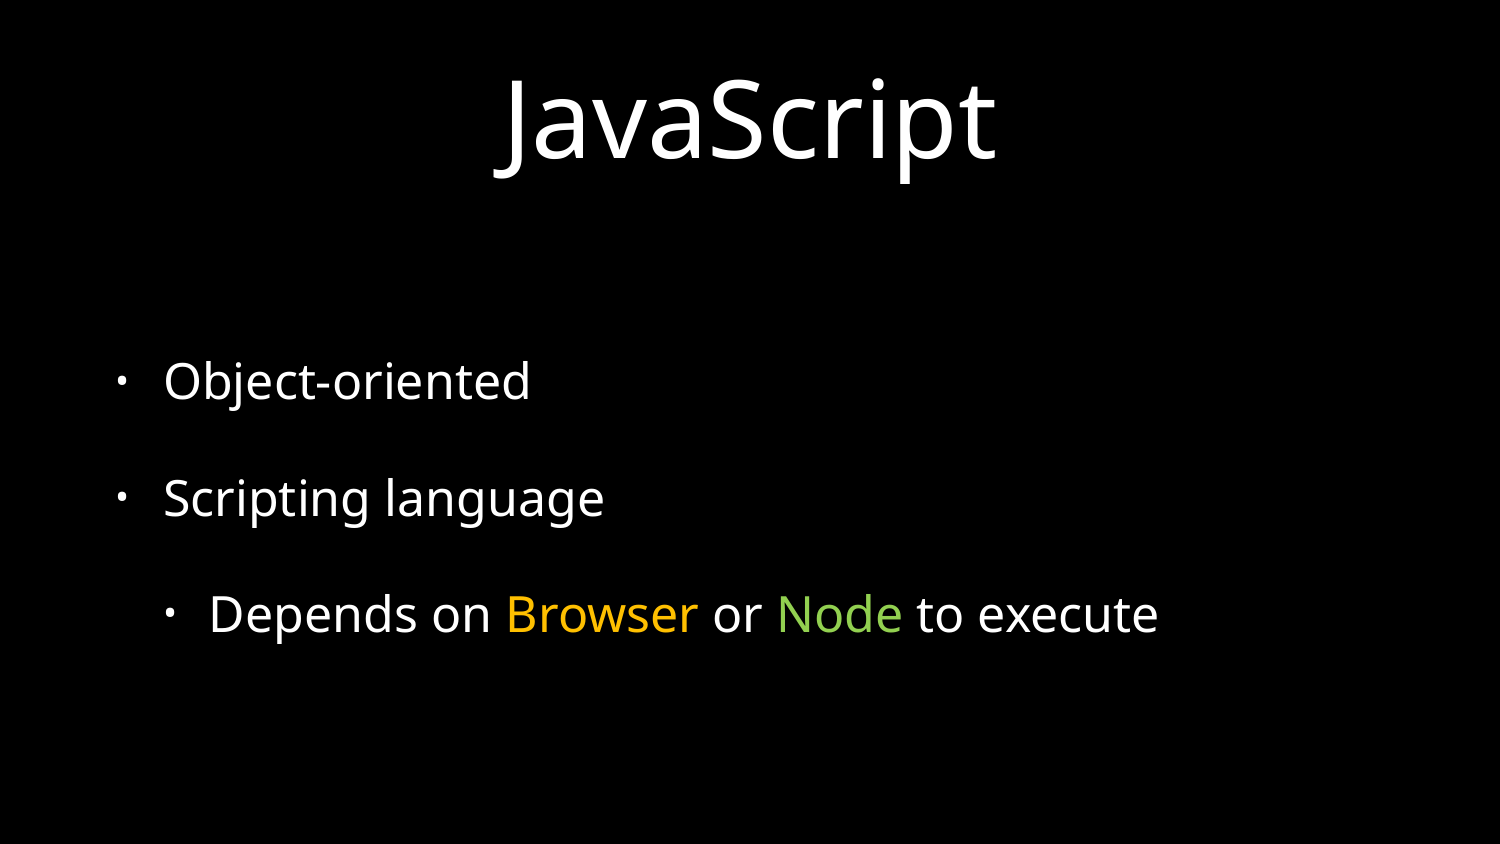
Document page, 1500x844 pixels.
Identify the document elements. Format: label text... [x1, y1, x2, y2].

list Object-oriented Scripting language Depends on Browser or Node to execute [109, 224, 1391, 768]
title JavaScript [109, 21, 1391, 209]
